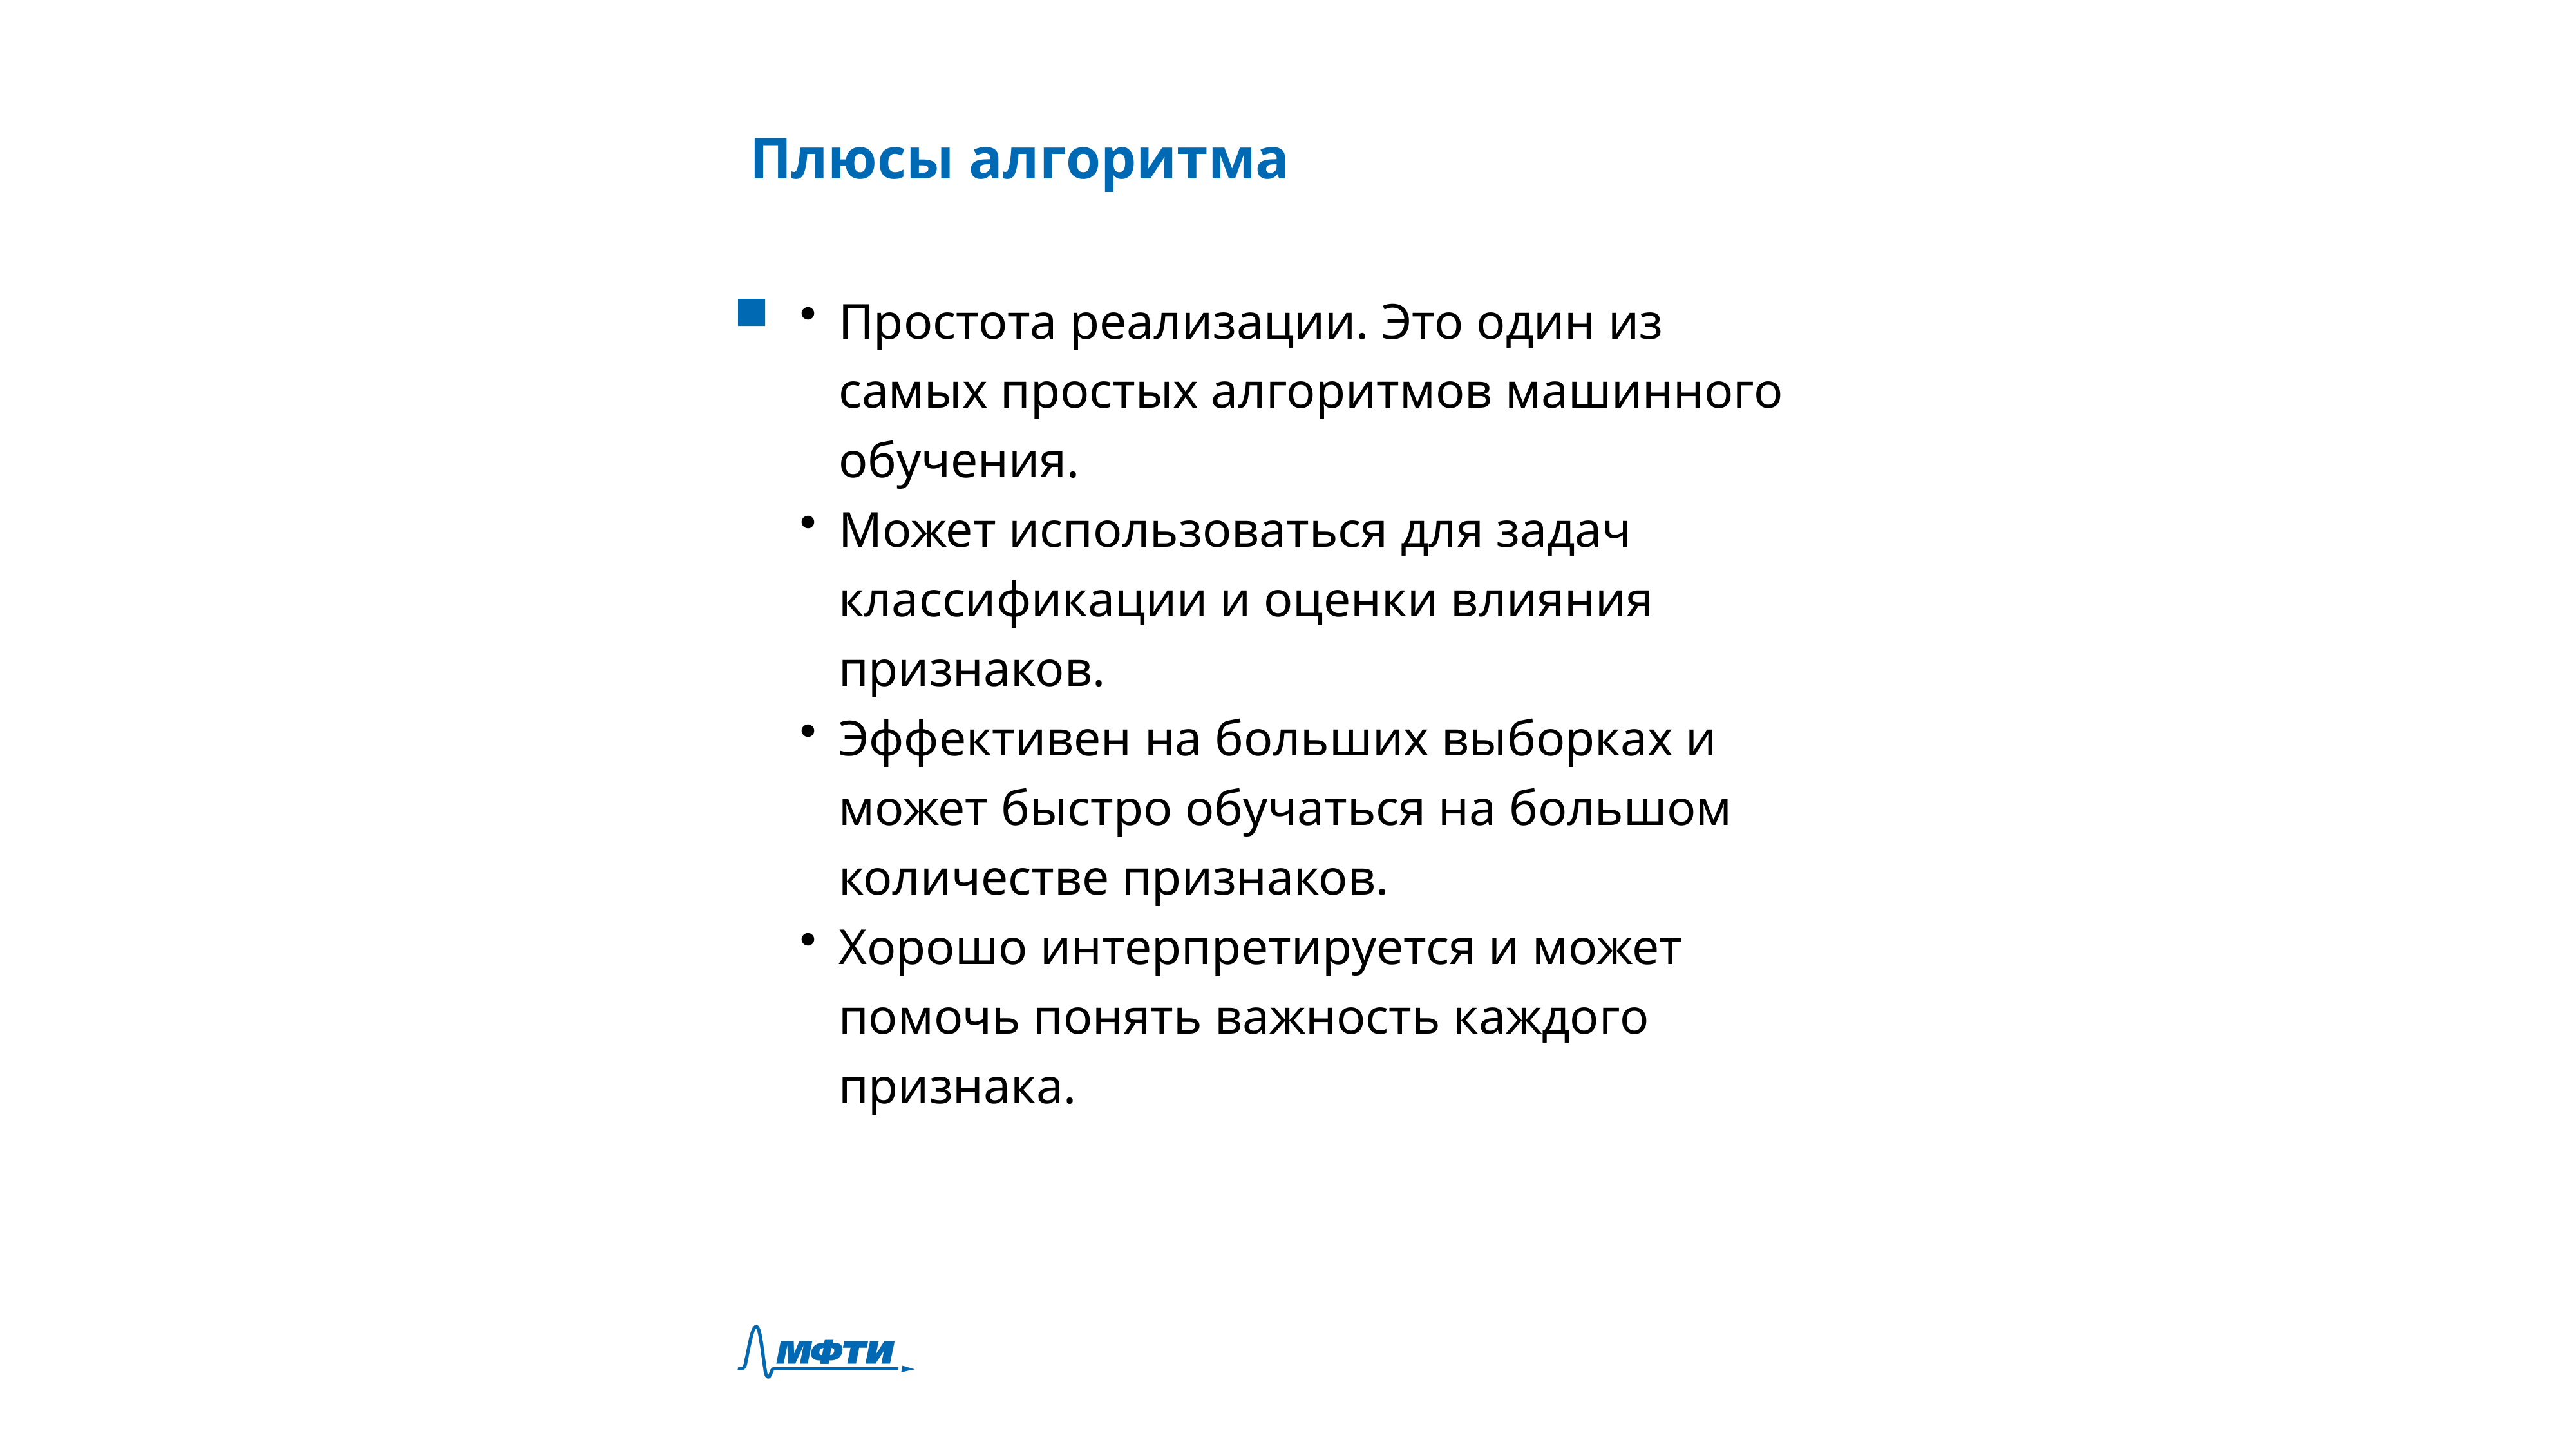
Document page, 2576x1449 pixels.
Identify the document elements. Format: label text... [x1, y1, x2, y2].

text_box Простота реализации. Это один из самых простых алгоритмов машинного обучения. Может использоваться для задач классификации и оценки влияния признаков. Эффективен на больших выборках и может быстро обучаться на большом количестве признаков. Хорошо интерпретируется и может помочь понять важность каждого признака. [786, 264, 1836, 1128]
picture [715, 1302, 937, 1401]
text_box Плюсы алгоритма [735, 94, 1720, 205]
text_box [738, 299, 766, 327]
